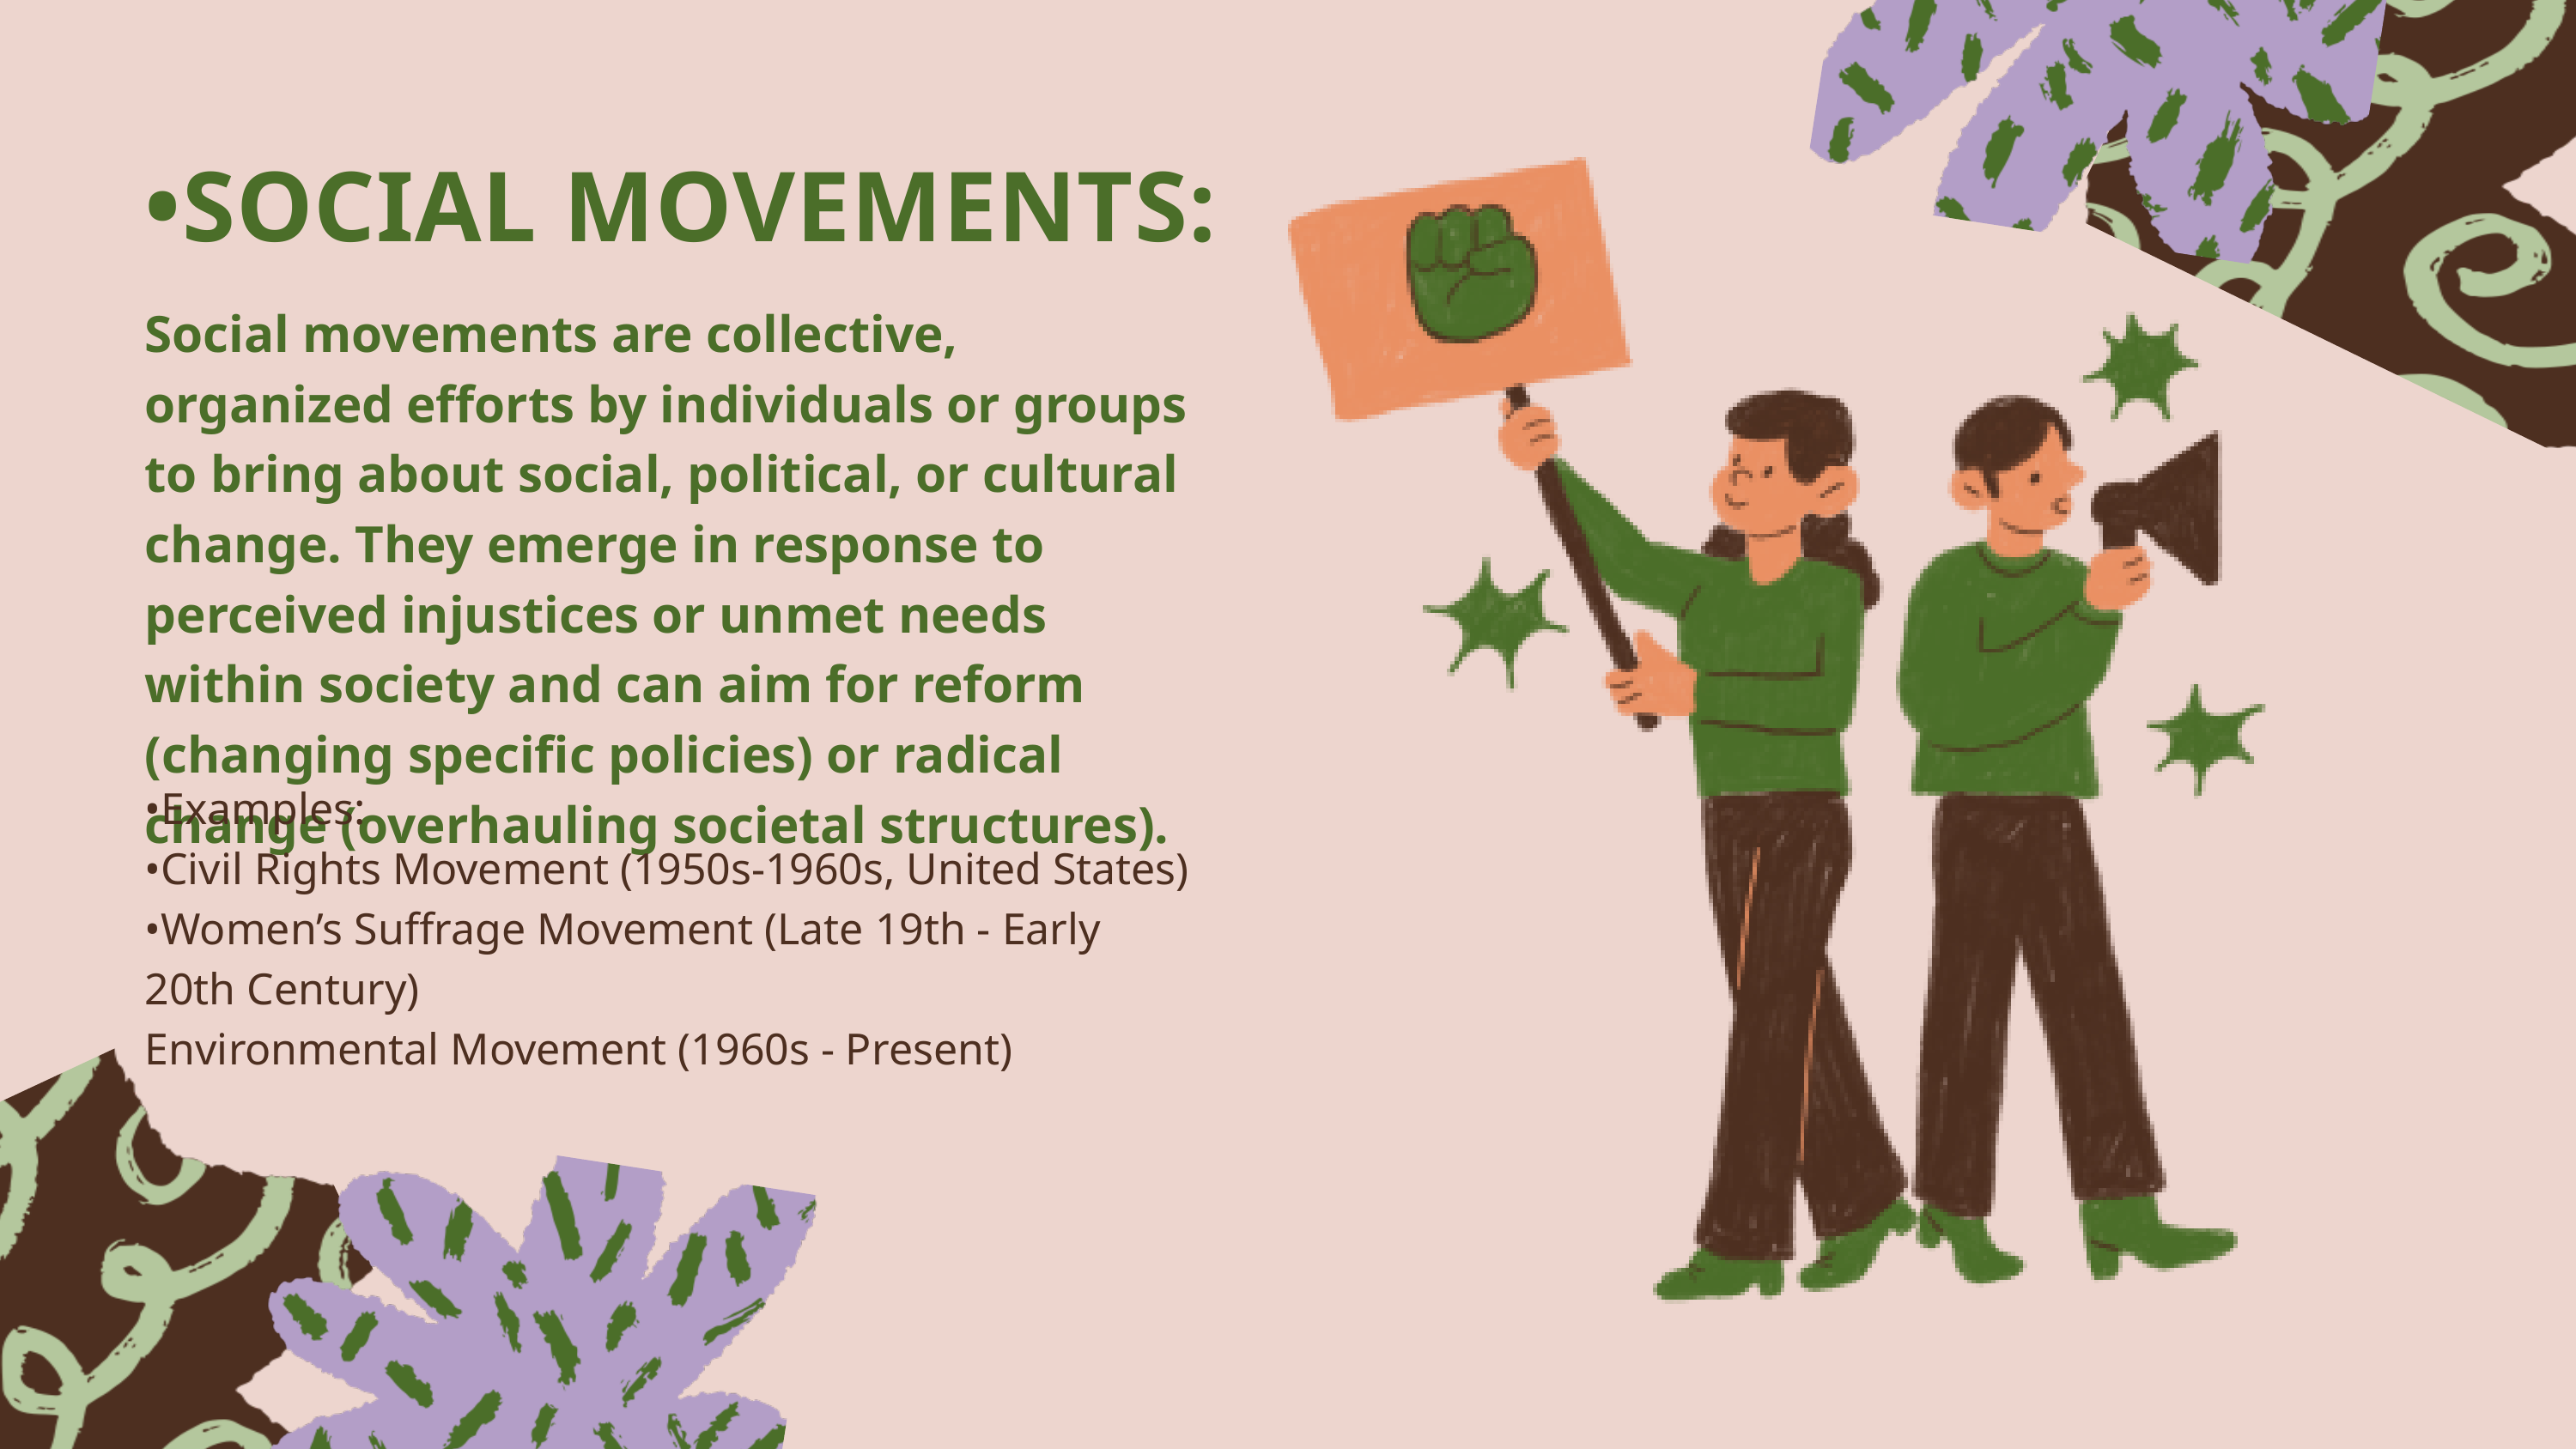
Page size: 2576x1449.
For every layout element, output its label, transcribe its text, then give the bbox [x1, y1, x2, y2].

text_box [2133, 0, 2576, 463]
text_box •Examples: •Civil Rights Movement (1950s-1960s, United States) •Women’s Suffrage Movement (Late 19th - Early 20th Century) Environmental Movement (1960s - Present) [144, 773, 1190, 1074]
text_box •SOCIAL MOVEMENTS: [144, 164, 1258, 262]
text_box [1287, 157, 2266, 1304]
text_box [1802, 0, 2387, 279]
text_box [0, 1034, 302, 1449]
text_box Social movements are collective, organized efforts by individuals or groups to bring about social, political, or cultural change. They emerge in response to perceived injustices or unmet needs within society and can aim for reform (changing specific policies) or radical change (overhauling societal structures). [144, 292, 1190, 773]
text_box [228, 1113, 822, 1449]
